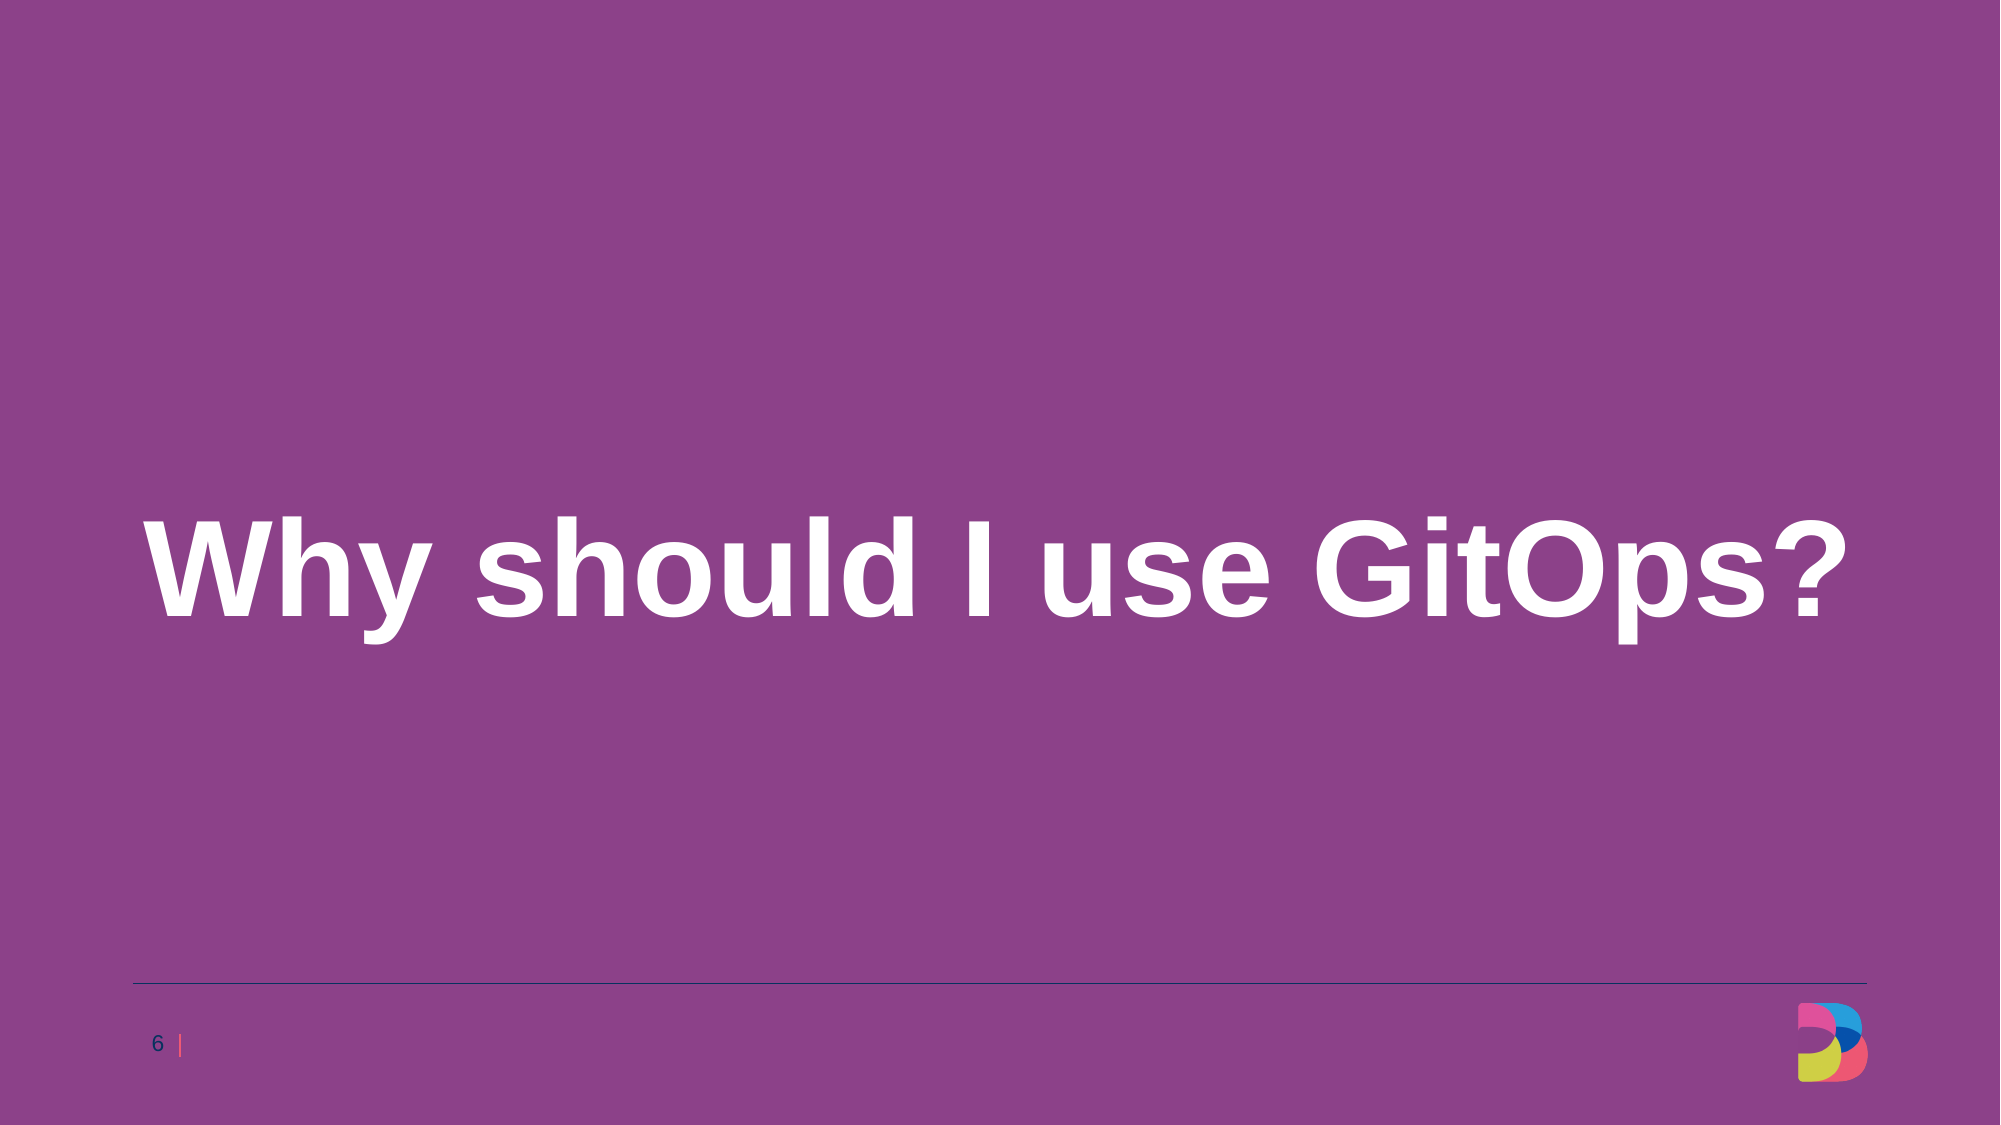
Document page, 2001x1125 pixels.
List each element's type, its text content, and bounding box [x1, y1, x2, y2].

slide_number 6 [91, 1012, 180, 1073]
picture [1798, 1003, 1868, 1082]
text_box Why should I use GitOps? [129, 471, 1871, 652]
